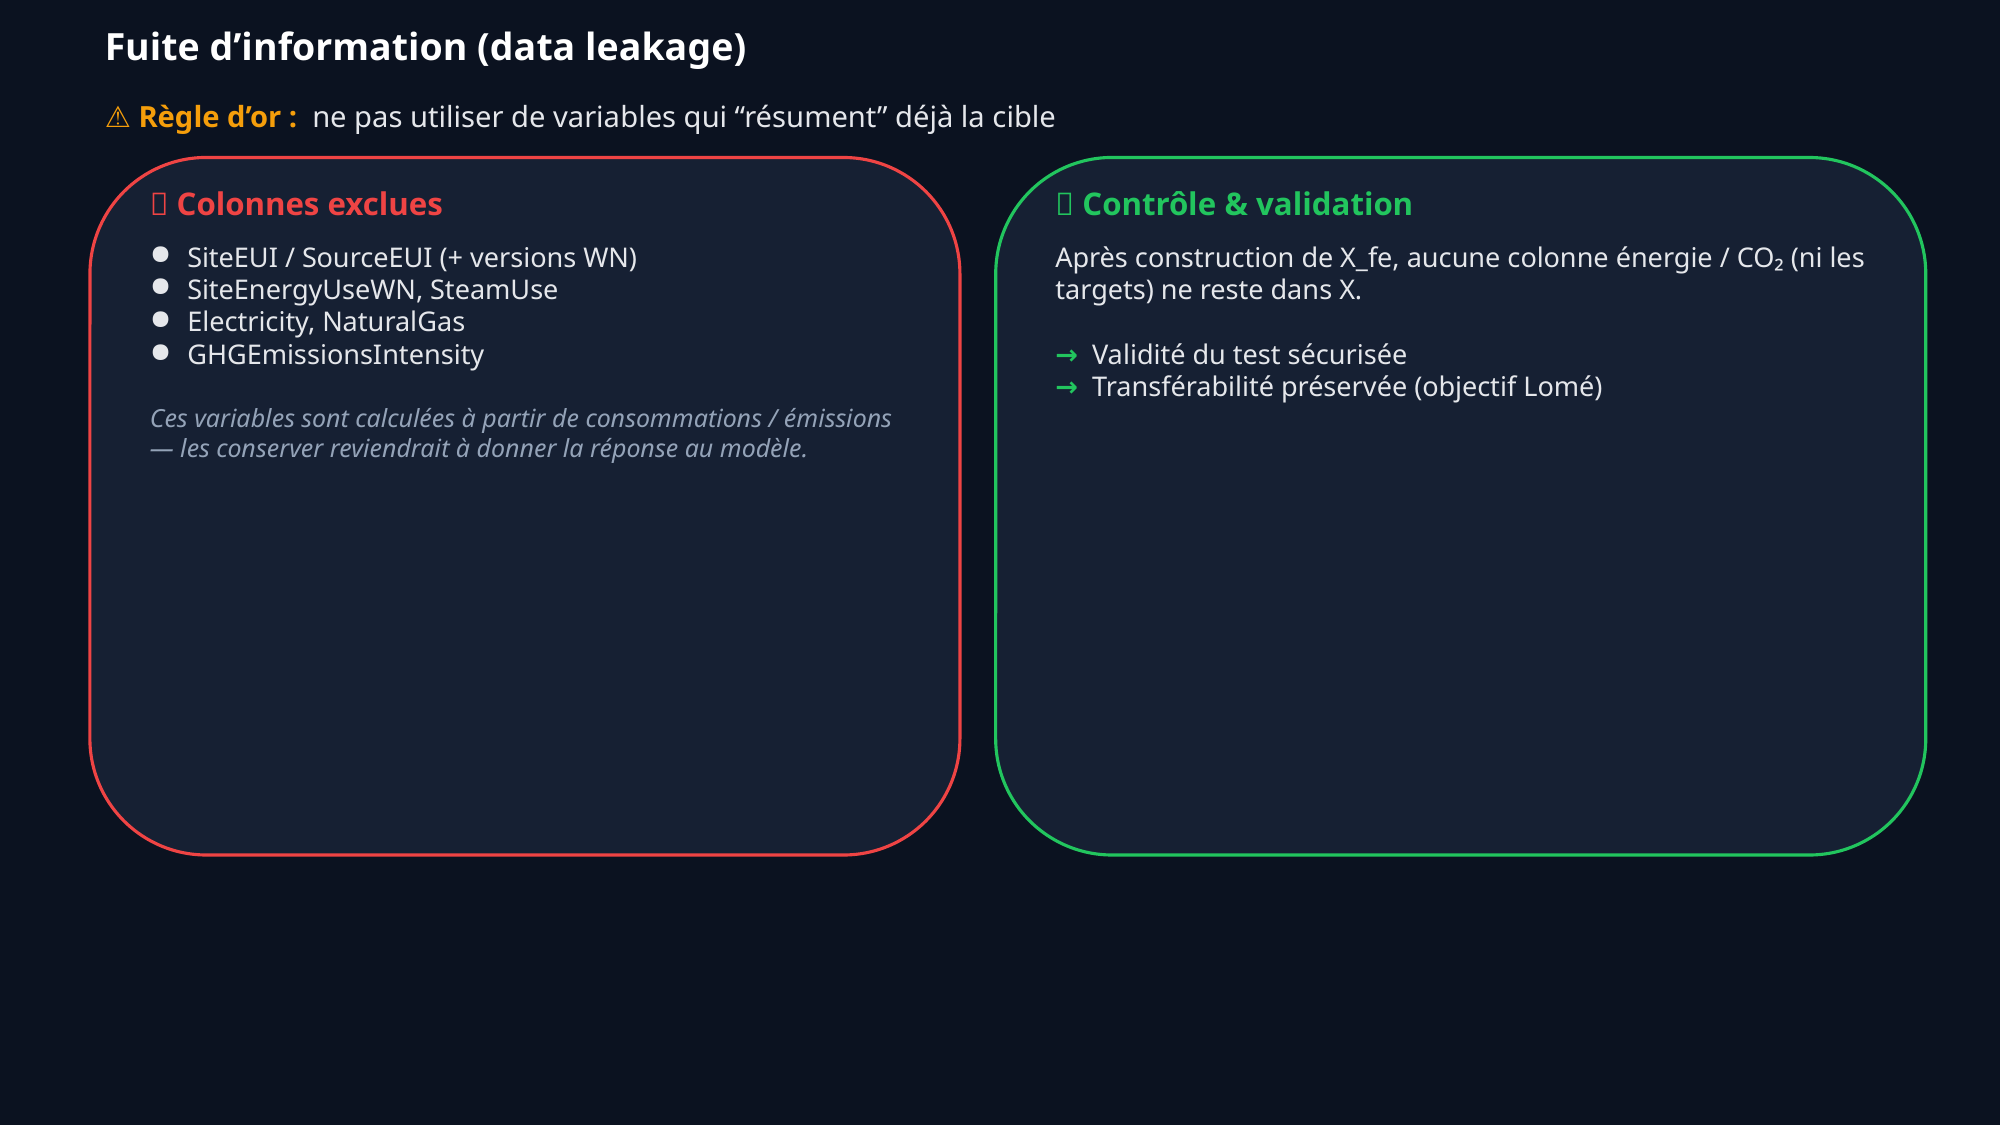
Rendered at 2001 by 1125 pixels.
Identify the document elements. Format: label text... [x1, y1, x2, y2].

text_box [0, 0, 2000, 83]
text_box [1044, 157, 1877, 179]
text_box Fuite d’information (data leakage) [89, 19, 1910, 72]
text_box SiteEUI / SourceEUI (+ versions WN) SiteEnergyUseWN, SteamUse Electricity, NaturalGas GHGEmissionsIntensity Ces variables sont calculées à partir de consommations / émissions — les conserver reviendrait à donner la réponse au modèle. [134, 232, 915, 683]
text_box ⚠ Règle d’or : ne pas utiliser de variables qui “résument” déjà la cible [89, 90, 1910, 143]
text_box Après construction de X_fe, aucune colonne énergie / CO₂ (ni les targets) ne reste dans X. → Validité du test sécurisée → Transférabilité préservée (objectif Lomé) [1040, 232, 1881, 683]
text_box [138, 157, 911, 179]
text_box [89, 181, 960, 856]
text_box ✅ Contrôle & validation [1040, 179, 1881, 225]
text_box ❌ Colonnes exclues [134, 179, 915, 225]
text_box [995, 182, 1926, 856]
